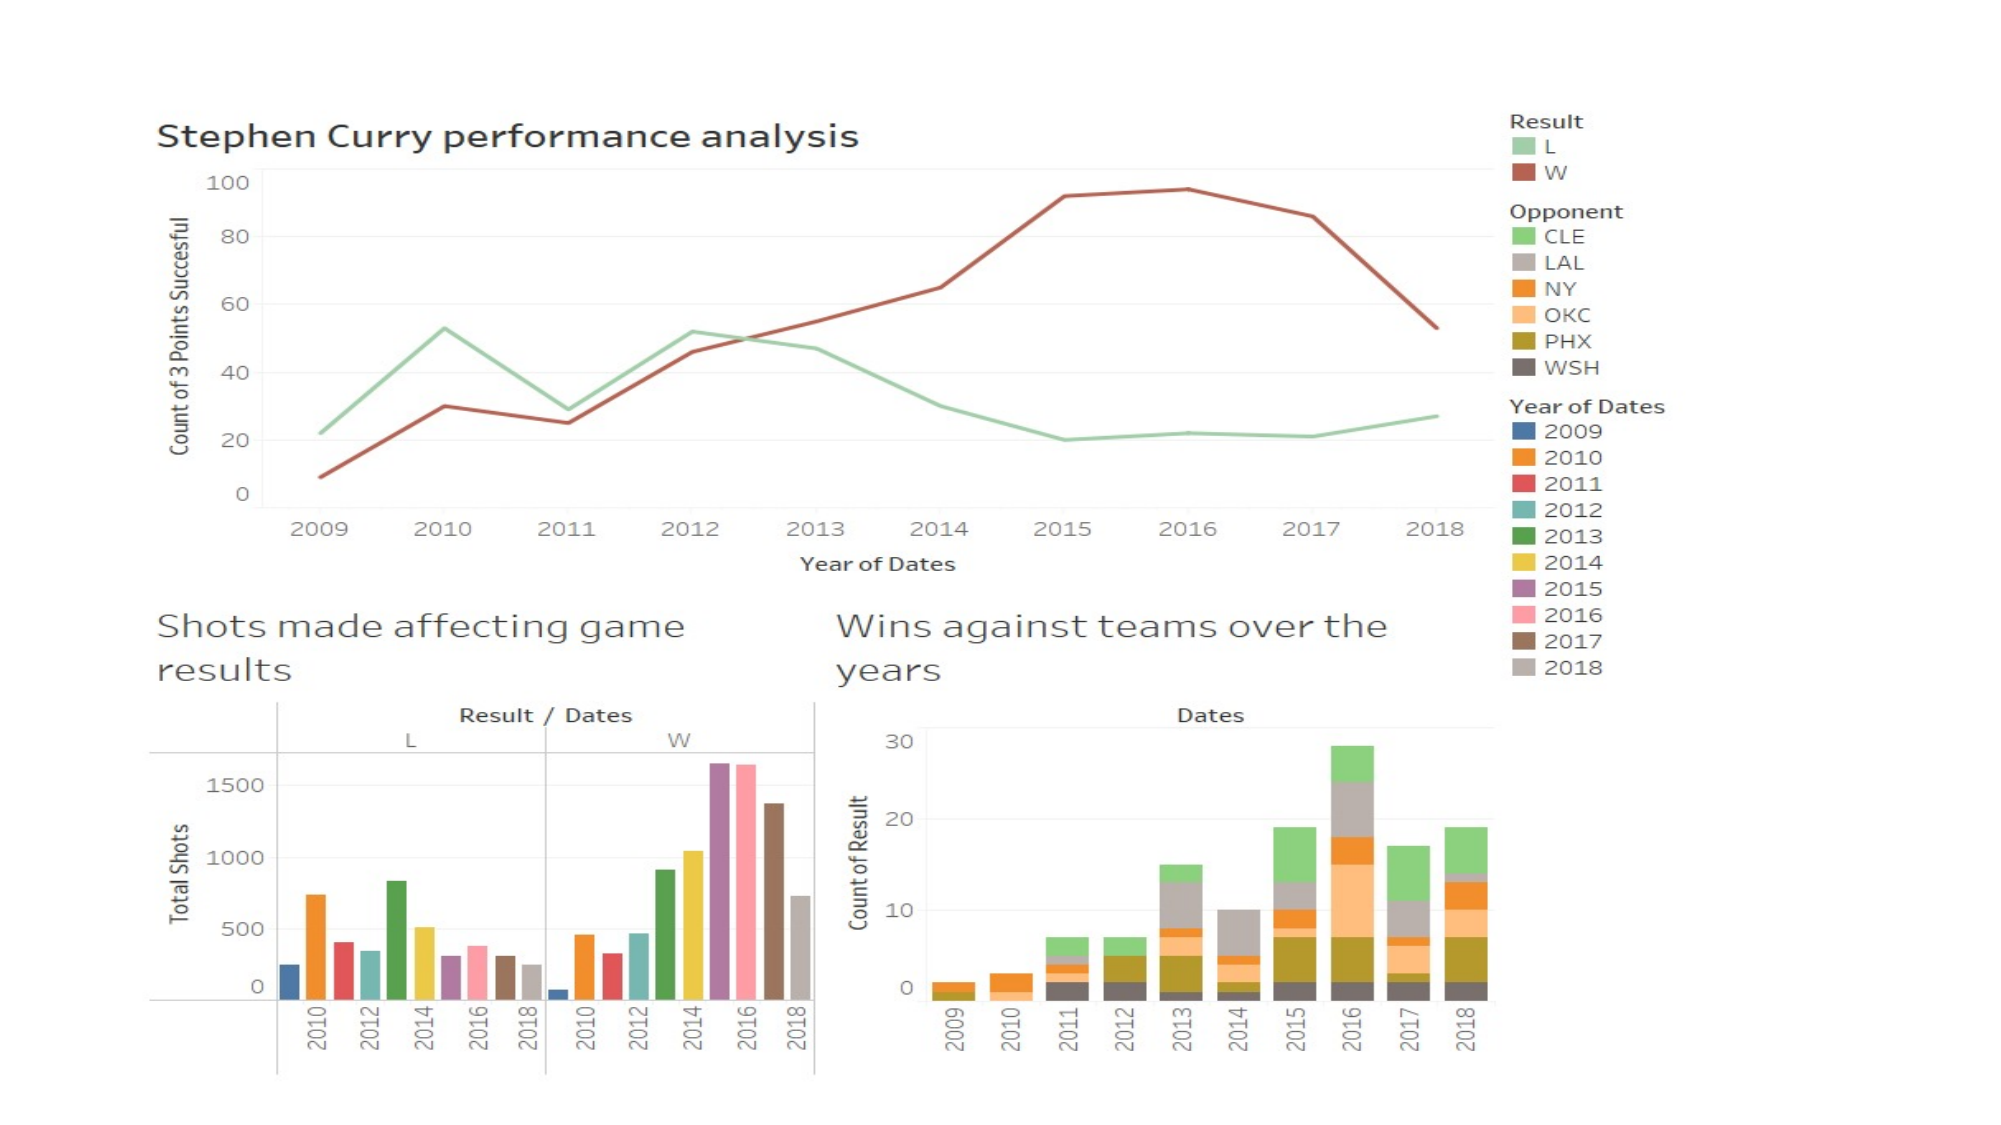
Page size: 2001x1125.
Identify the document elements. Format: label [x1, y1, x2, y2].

list [130, 91, 1779, 1092]
